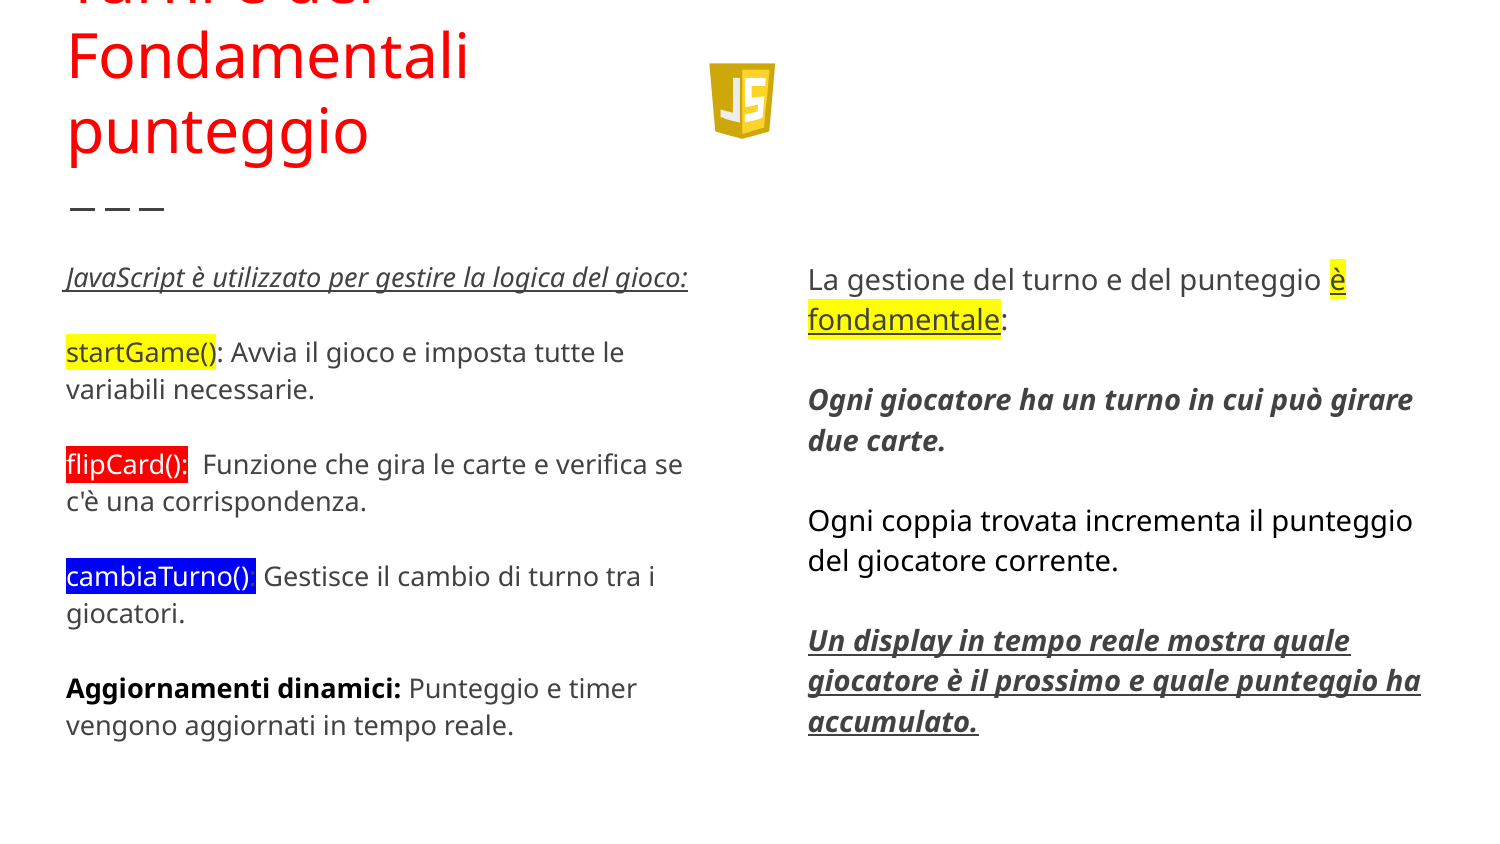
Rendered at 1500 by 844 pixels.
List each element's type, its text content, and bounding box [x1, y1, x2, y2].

list La gestione del turno e del punteggio è fondamentale: Ogni giocatore ha un turno in cui può girare due carte. Ogni coppia trovata incrementa il punteggio del giocatore corrente. Un display in tempo reale mostra quale giocatore è il prossimo e quale punteggio ha accumulato. [792, 240, 1449, 750]
list JavaScript è utilizzato per gestire la logica del gioco: startGame(): Avvia il gioco e imposta tutte le variabili necessarie. flipCard(): Funzione che gira le carte e verifica se c'è una corrispondenza. cambiaTurno(): Gestisce il cambio di turno tra i giocatori. Aggiornamenti dinamici: Punteggio e timer vengono aggiornati in tempo reale. [51, 240, 708, 750]
picture [683, 40, 800, 157]
title Funzioni JavaScript Gestione dei Turni e del Fondamentali punteggio [51, 15, 1433, 182]
